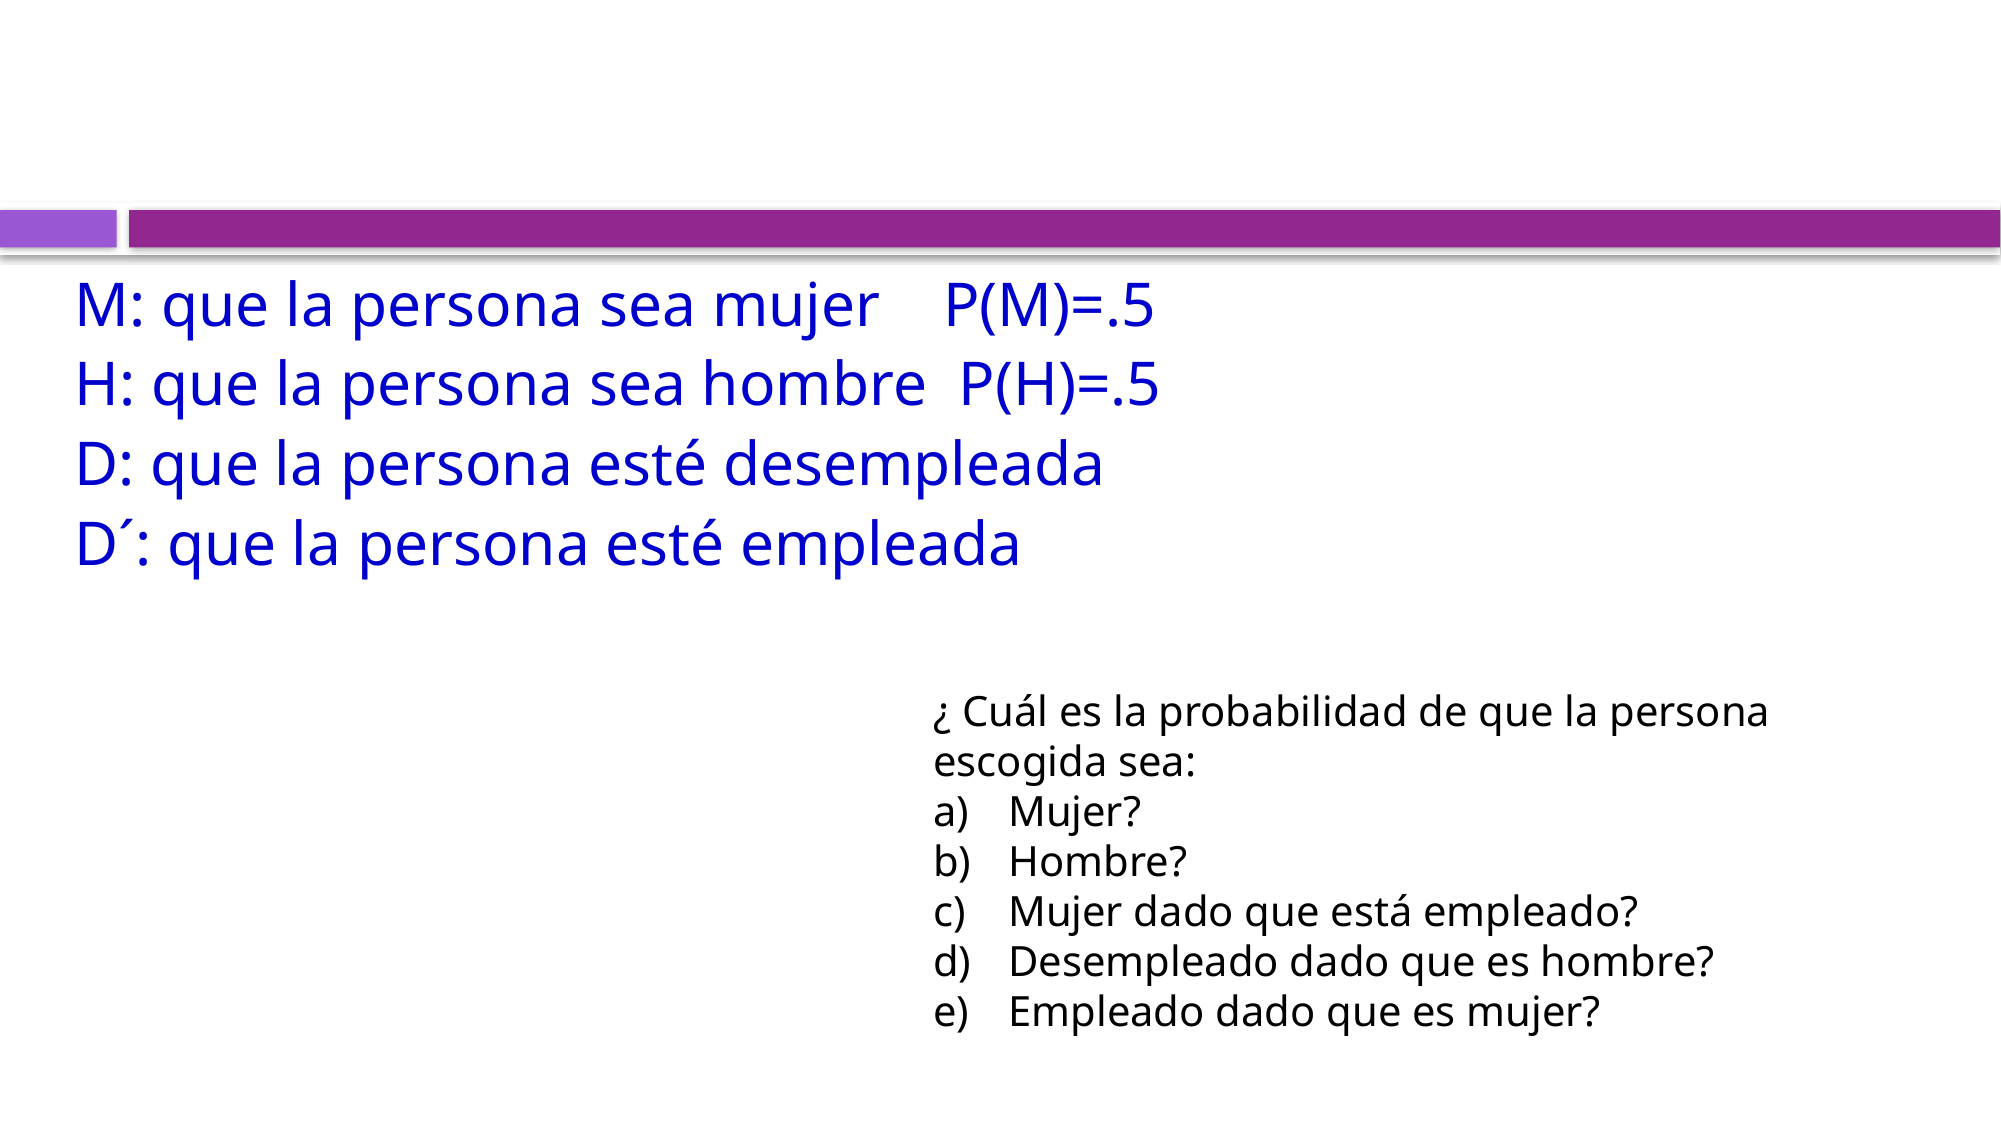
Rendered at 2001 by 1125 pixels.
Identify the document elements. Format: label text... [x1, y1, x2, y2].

text_box ¿ Cuál es la probabilidad de que la persona escogida sea: Mujer? Hombre? Mujer dado que está empleado? Desempleado dado que es hombre? Empleado dado que es mujer? [859, 677, 1860, 1043]
